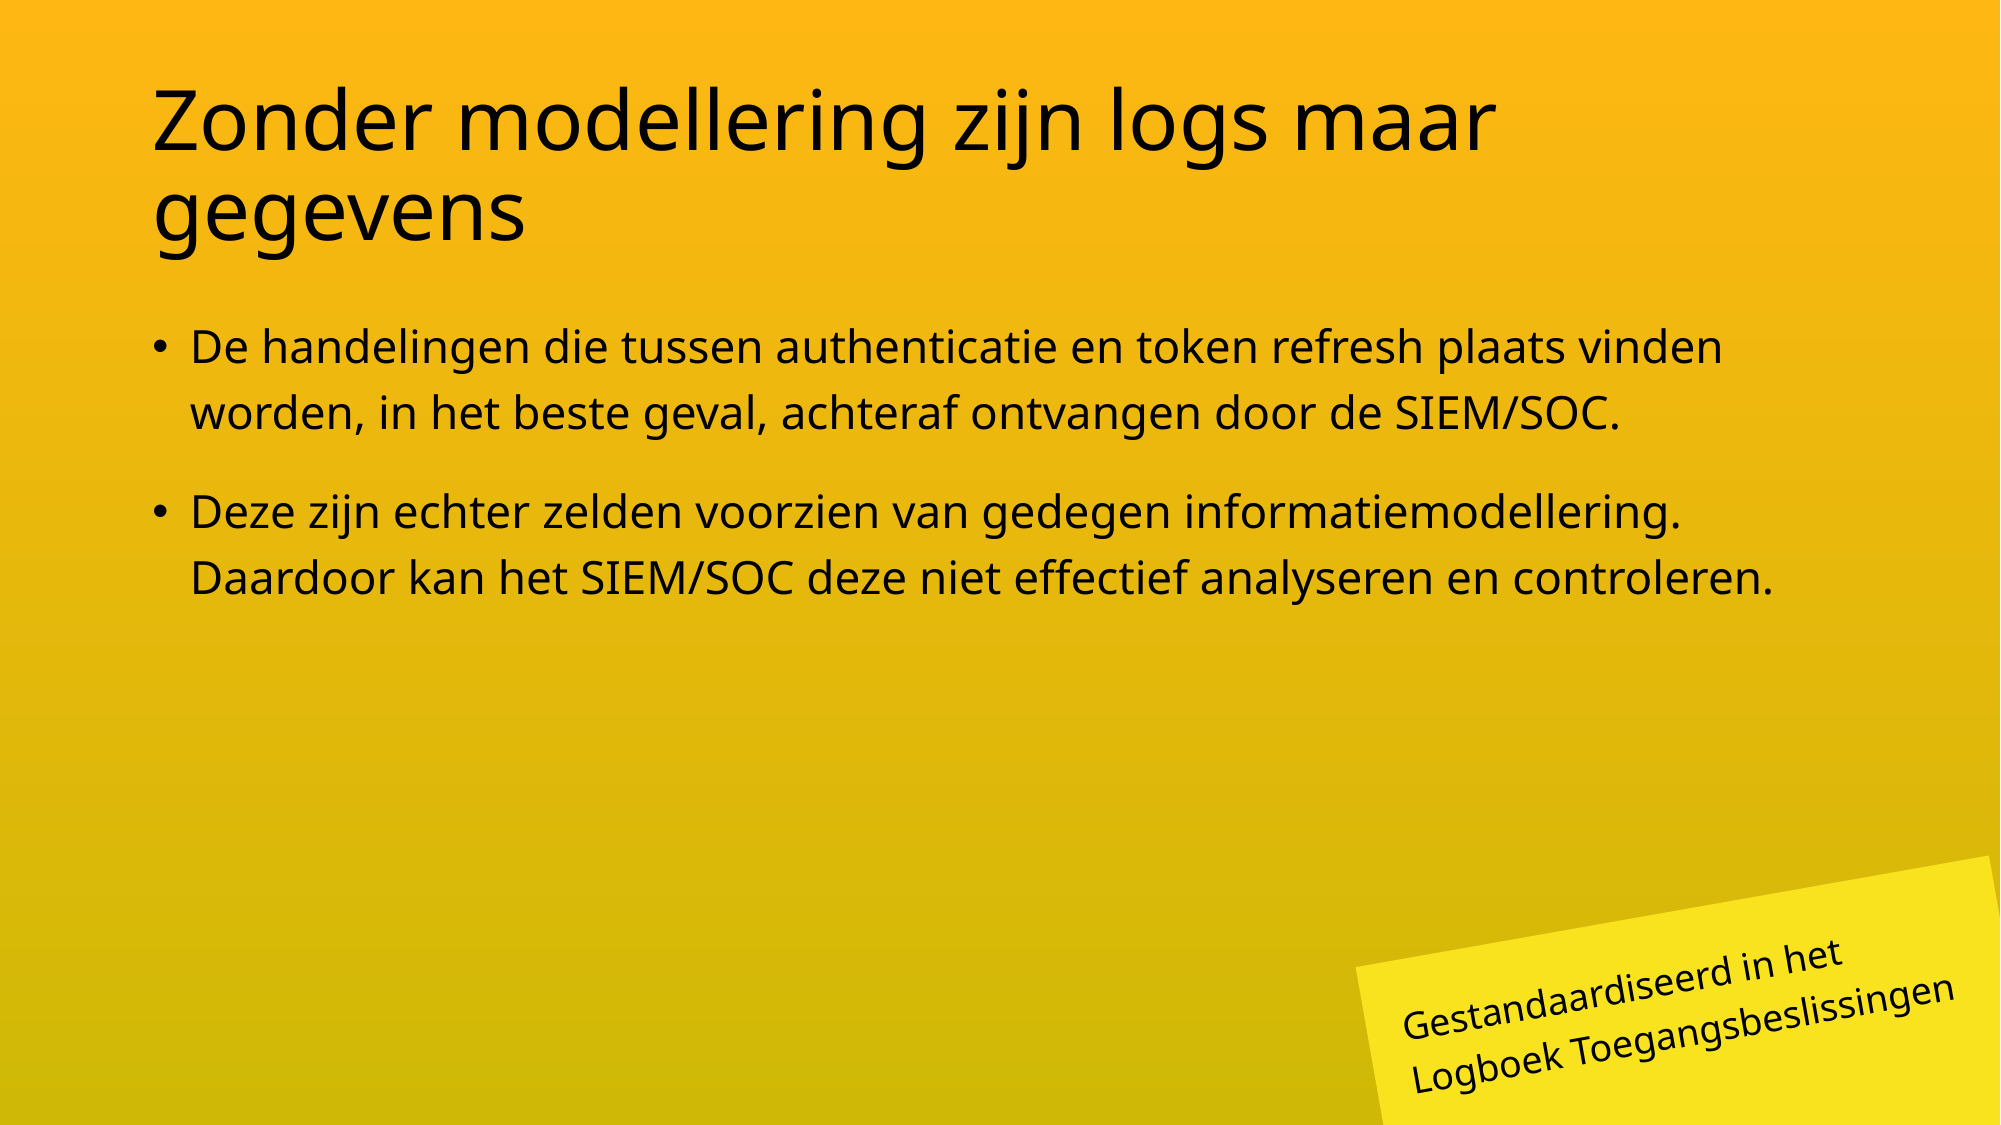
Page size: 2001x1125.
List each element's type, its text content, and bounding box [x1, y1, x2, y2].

text_box Gestandaardiseerd in het Logboek Toegangsbeslissingen [1353, 853, 2000, 1125]
title Zonder modellering zijn logs maar gegevens [137, 59, 1863, 278]
list De handelingen die tussen authenticatie en token refresh plaats vinden worden, in het beste geval, achteraf ontvangen door de SIEM/SOC. Deze zijn echter zelden voorzien van gedegen informatiemodellering. Daardoor kan het SIEM/SOC deze niet effectief analyseren en controleren. [137, 299, 1863, 1014]
